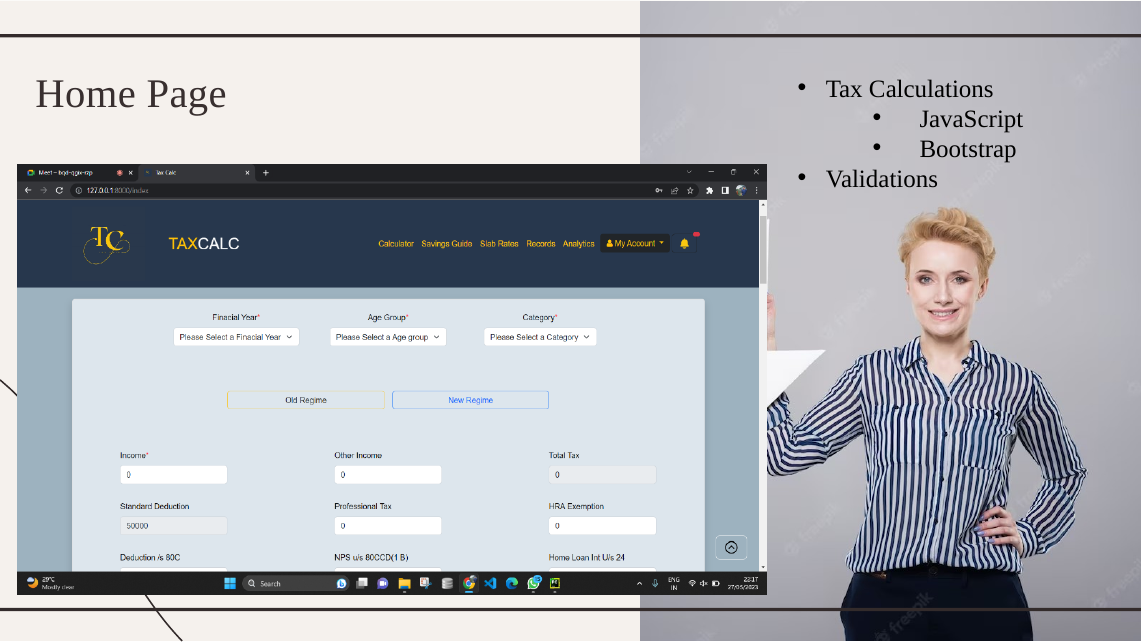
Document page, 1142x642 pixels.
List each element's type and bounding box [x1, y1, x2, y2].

picture [17, 164, 767, 596]
text_box [0, 0, 1142, 642]
